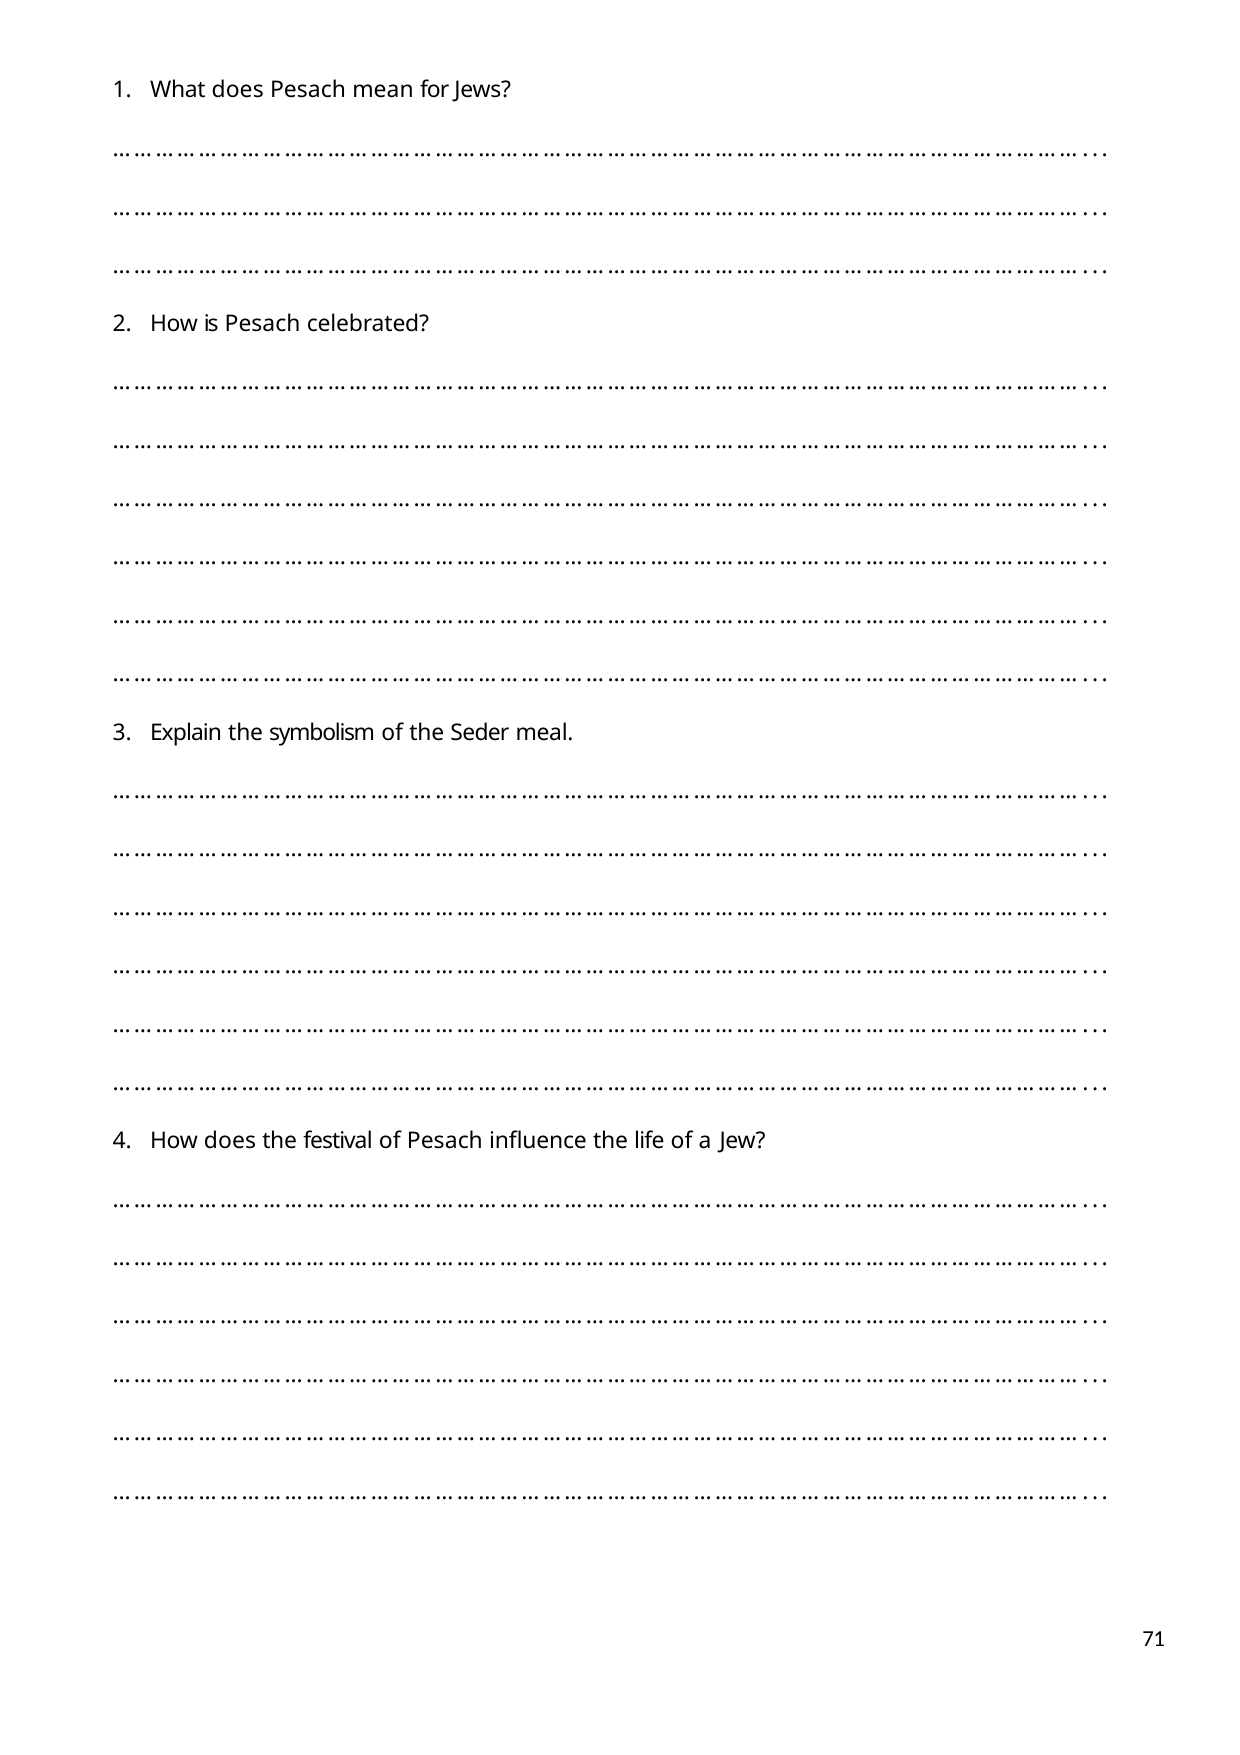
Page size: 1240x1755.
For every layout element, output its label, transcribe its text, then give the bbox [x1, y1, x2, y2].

text_box What does Pesach mean for Jews? ………………………………………………………………………………………………………………………... ………………………………………………………………………………………………………………………... ………………………………………………………………………………………………………………………... How is Pesach celebrated? ………………………………………………………………………………………………………………………... ………………………………………………………………………………………………………………………... ………………………………………………………………………………………………………………………... ………………………………………………………………………………………………………………………... ………………………………………………………………………………………………………………………... ………………………………………………………………………………………………………………………... Explain the symbolism of the Seder meal. ………………………………………………………………………………………………………………………... ………………………………………………………………………………………………………………………... ………………………………………………………………………………………………………………………... ………………………………………………………………………………………………………………………... ………………………………………………………………………………………………………………………... ………………………………………………………………………………………………………………………... How does the festival of Pesach influence the life of a Jew? ………………………………………………………………………………………………………………………... ………………………………………………………………………………………………………………………... ………………………………………………………………………………………………………………………... ………………………………………………………………………………………………………………………... ………………………………………………………………………………………………………………………... ………………………………………………………………………………………………………………………... [110, 72, 1165, 1504]
slide_number 60 [1135, 1626, 1175, 1755]
